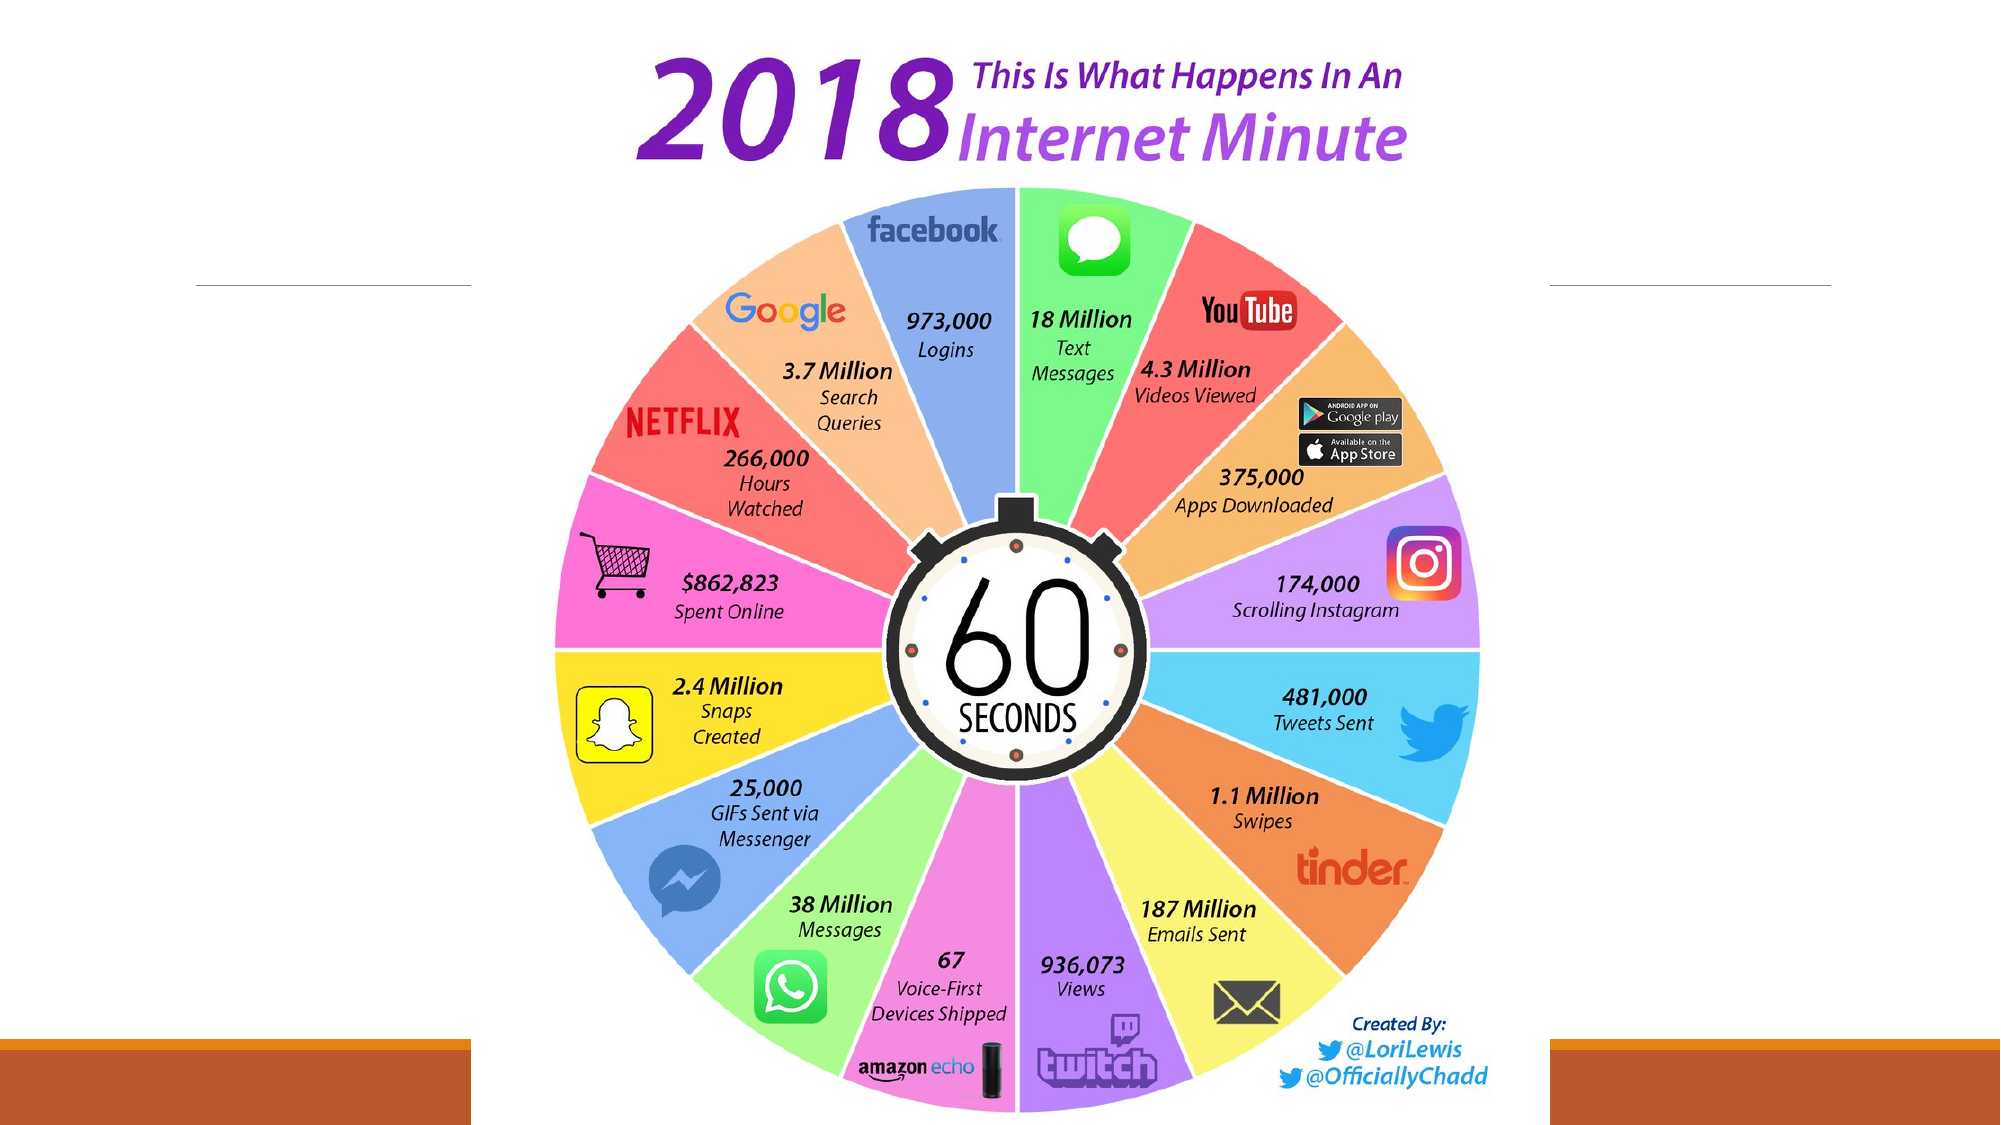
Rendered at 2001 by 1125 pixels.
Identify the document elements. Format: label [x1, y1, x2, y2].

picture [471, 46, 1551, 1125]
